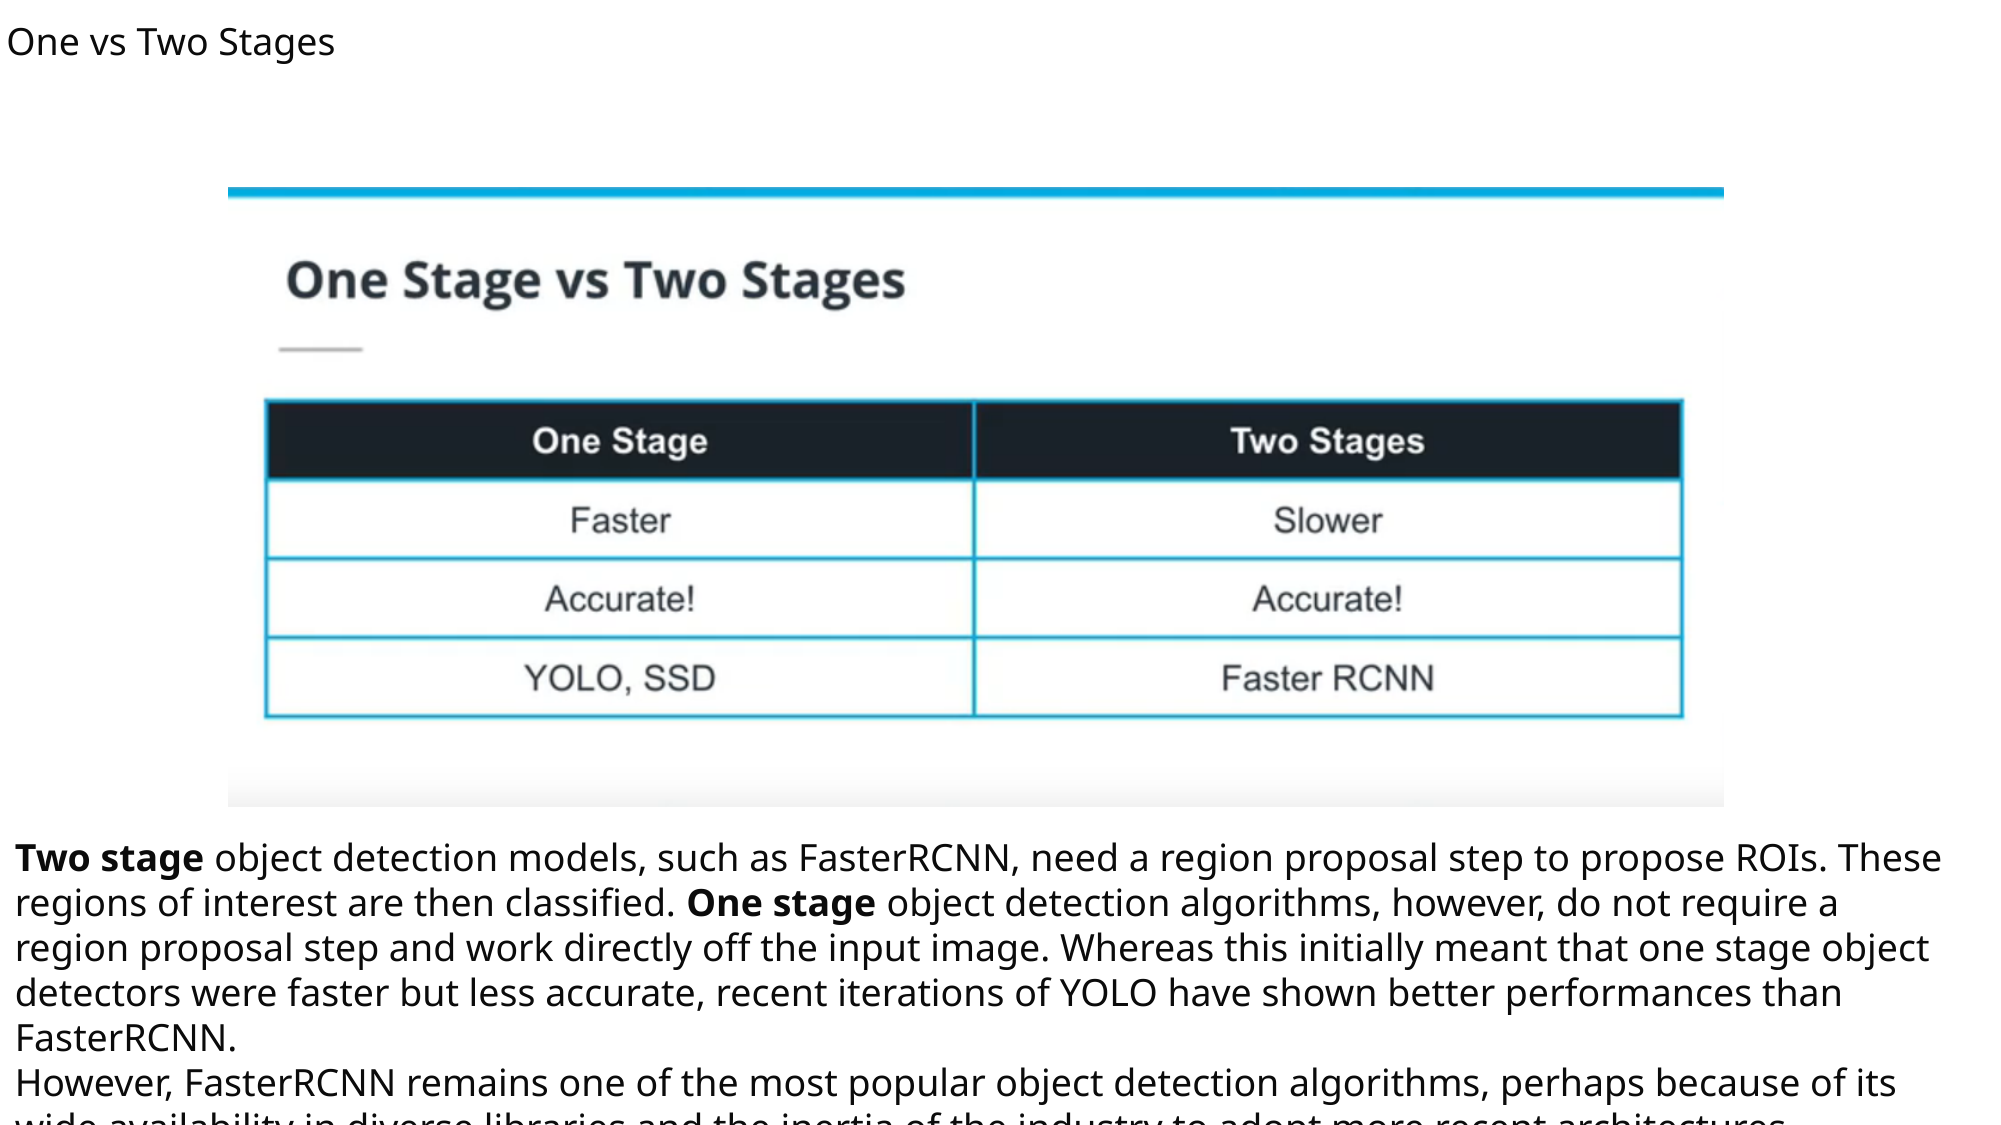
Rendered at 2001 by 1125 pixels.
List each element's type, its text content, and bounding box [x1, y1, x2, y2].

text_box One vs Two Stages [0, 10, 351, 71]
picture [227, 196, 1724, 807]
text_box Two stage object detection models, such as FasterRCNN, need a region proposal step to propose ROIs. These regions of interest are then classified. One stage object detection algorithms, however, do not require a region proposal step and work directly off the input image. Whereas this initially meant that one stage object detectors were faster but less accurate, recent iterations of YOLO have shown better performances than FasterRCNN. However, FasterRCNN remains one of the most popular object detection algorithms, perhaps because of its wide availability in diverse libraries and the inertia of the industry to adopt more recent architectures. [0, 826, 1976, 1125]
